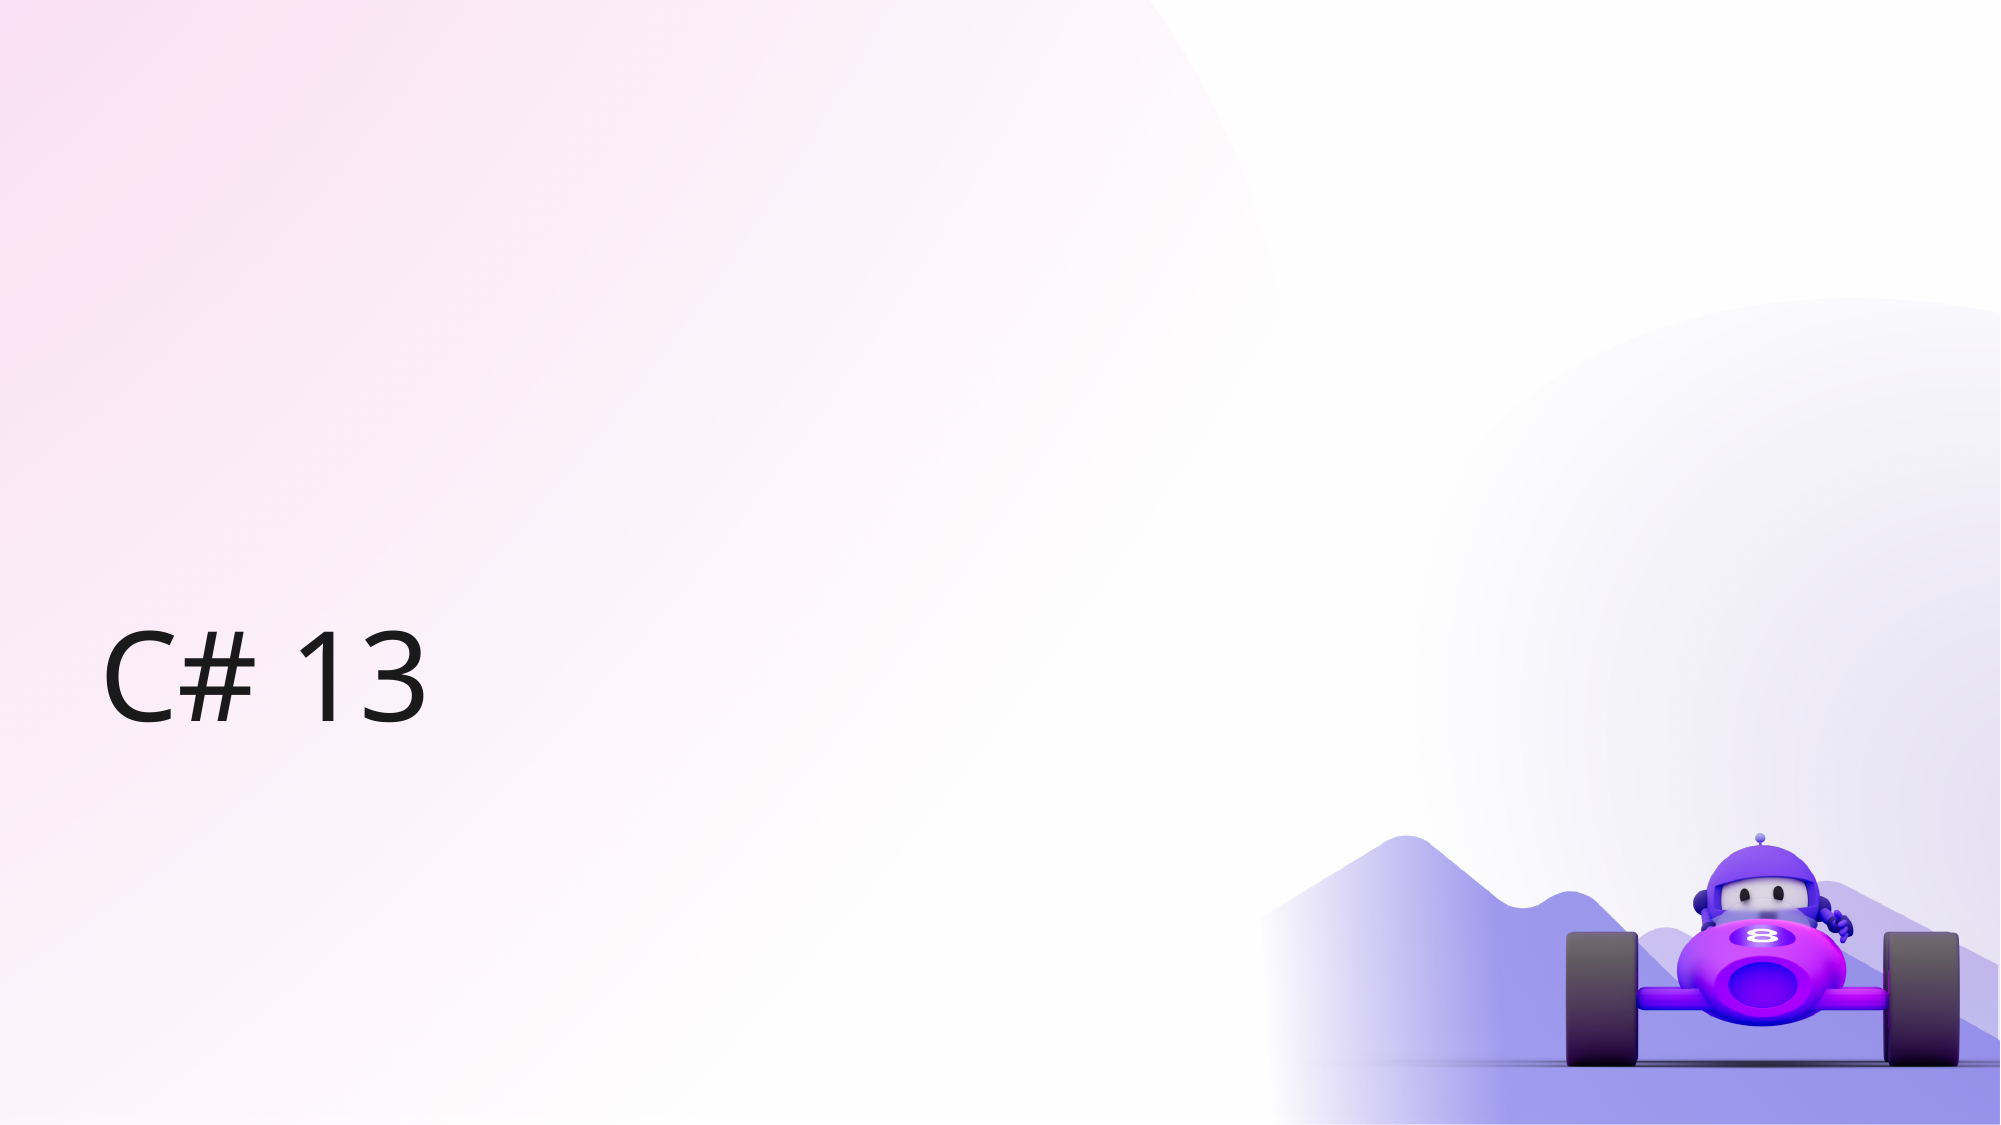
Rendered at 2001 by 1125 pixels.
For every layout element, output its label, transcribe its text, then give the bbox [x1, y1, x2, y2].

picture [0, 0, 2001, 1125]
title C# 13 [99, 280, 1325, 749]
